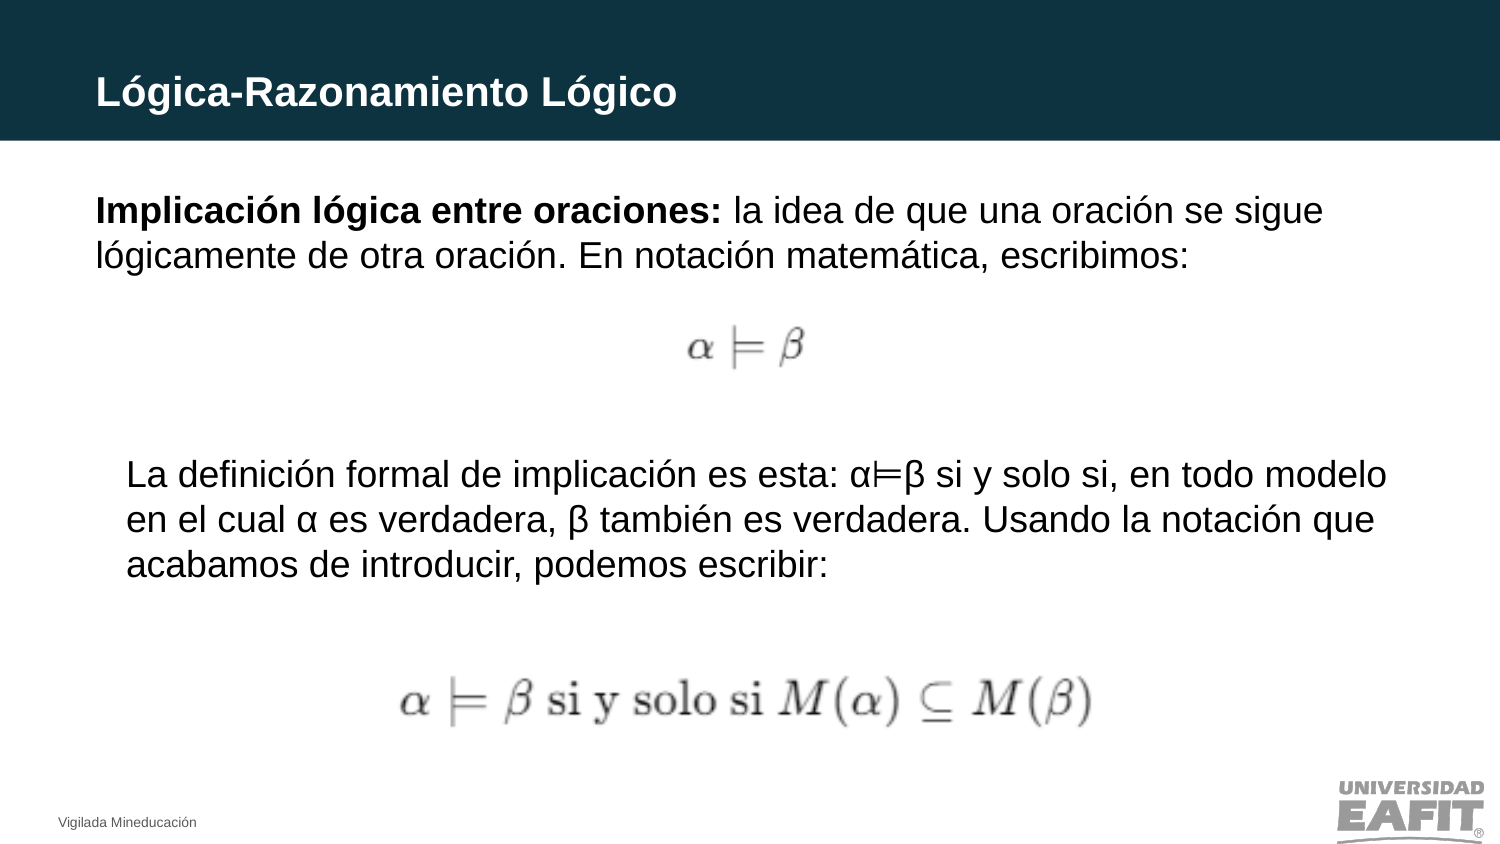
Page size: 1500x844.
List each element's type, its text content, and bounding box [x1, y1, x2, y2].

text_box Implicación lógica entre oraciones: la idea de que una oración se sigue lógicamente de otra oración. En notación matemática, escribimos: [80, 178, 1480, 284]
text_box Lógica-Razonamiento Lógico [80, 56, 1230, 122]
picture [384, 636, 1116, 749]
text_box La definición formal de implicación es esta: α⊨β si y solo si, en todo modelo en el cual α es verdadera, β también es verdadera. Usando la notación que acabamos de introducir, podemos escribir: [111, 443, 1450, 593]
picture [650, 294, 849, 401]
picture [1337, 781, 1484, 844]
